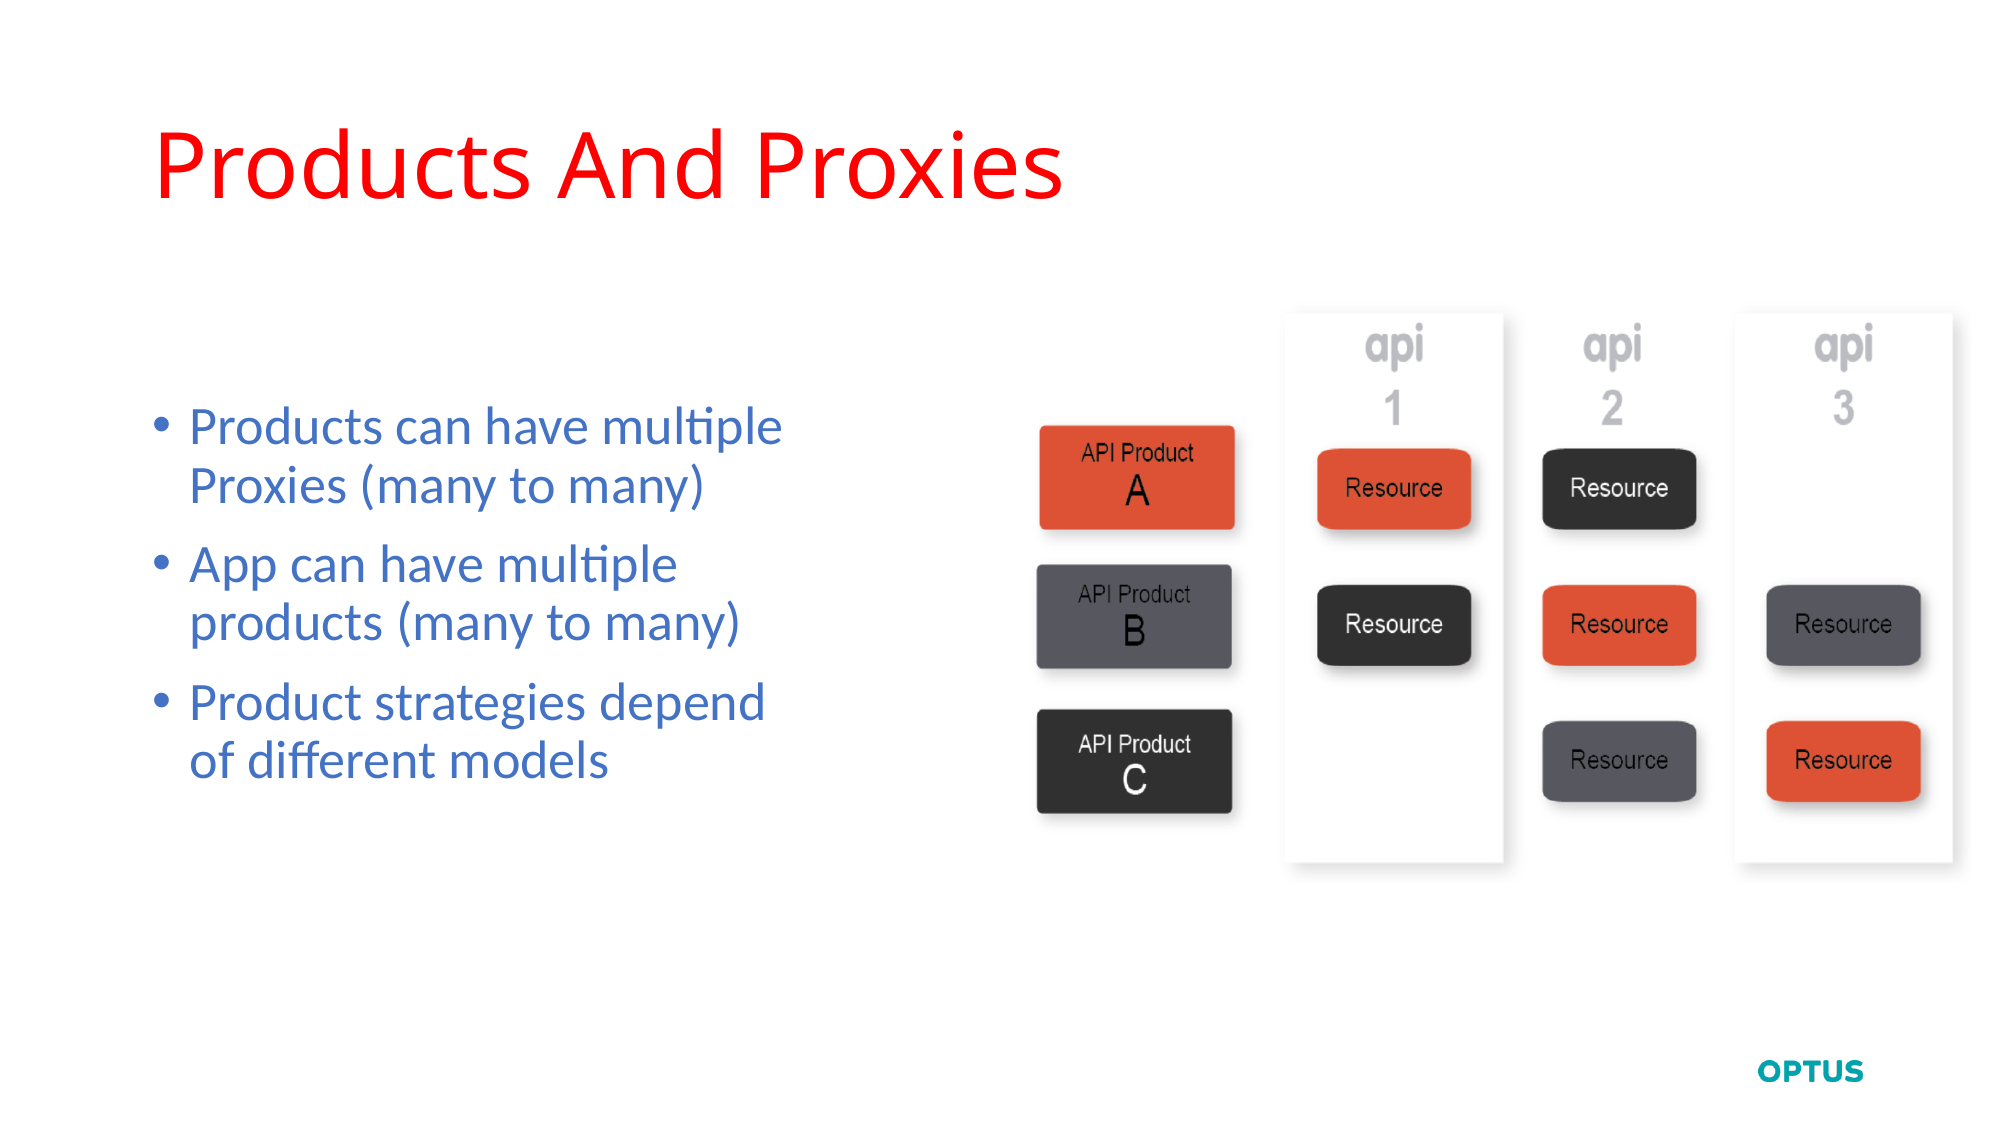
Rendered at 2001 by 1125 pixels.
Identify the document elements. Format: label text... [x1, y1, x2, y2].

picture [970, 299, 1971, 884]
title Products And Proxies [137, 59, 1863, 278]
list Products can have multiple Proxies (many to many) App can have multiple products (many to many) Product strategies depend of different models [137, 299, 801, 1014]
picture [1758, 1060, 1863, 1082]
